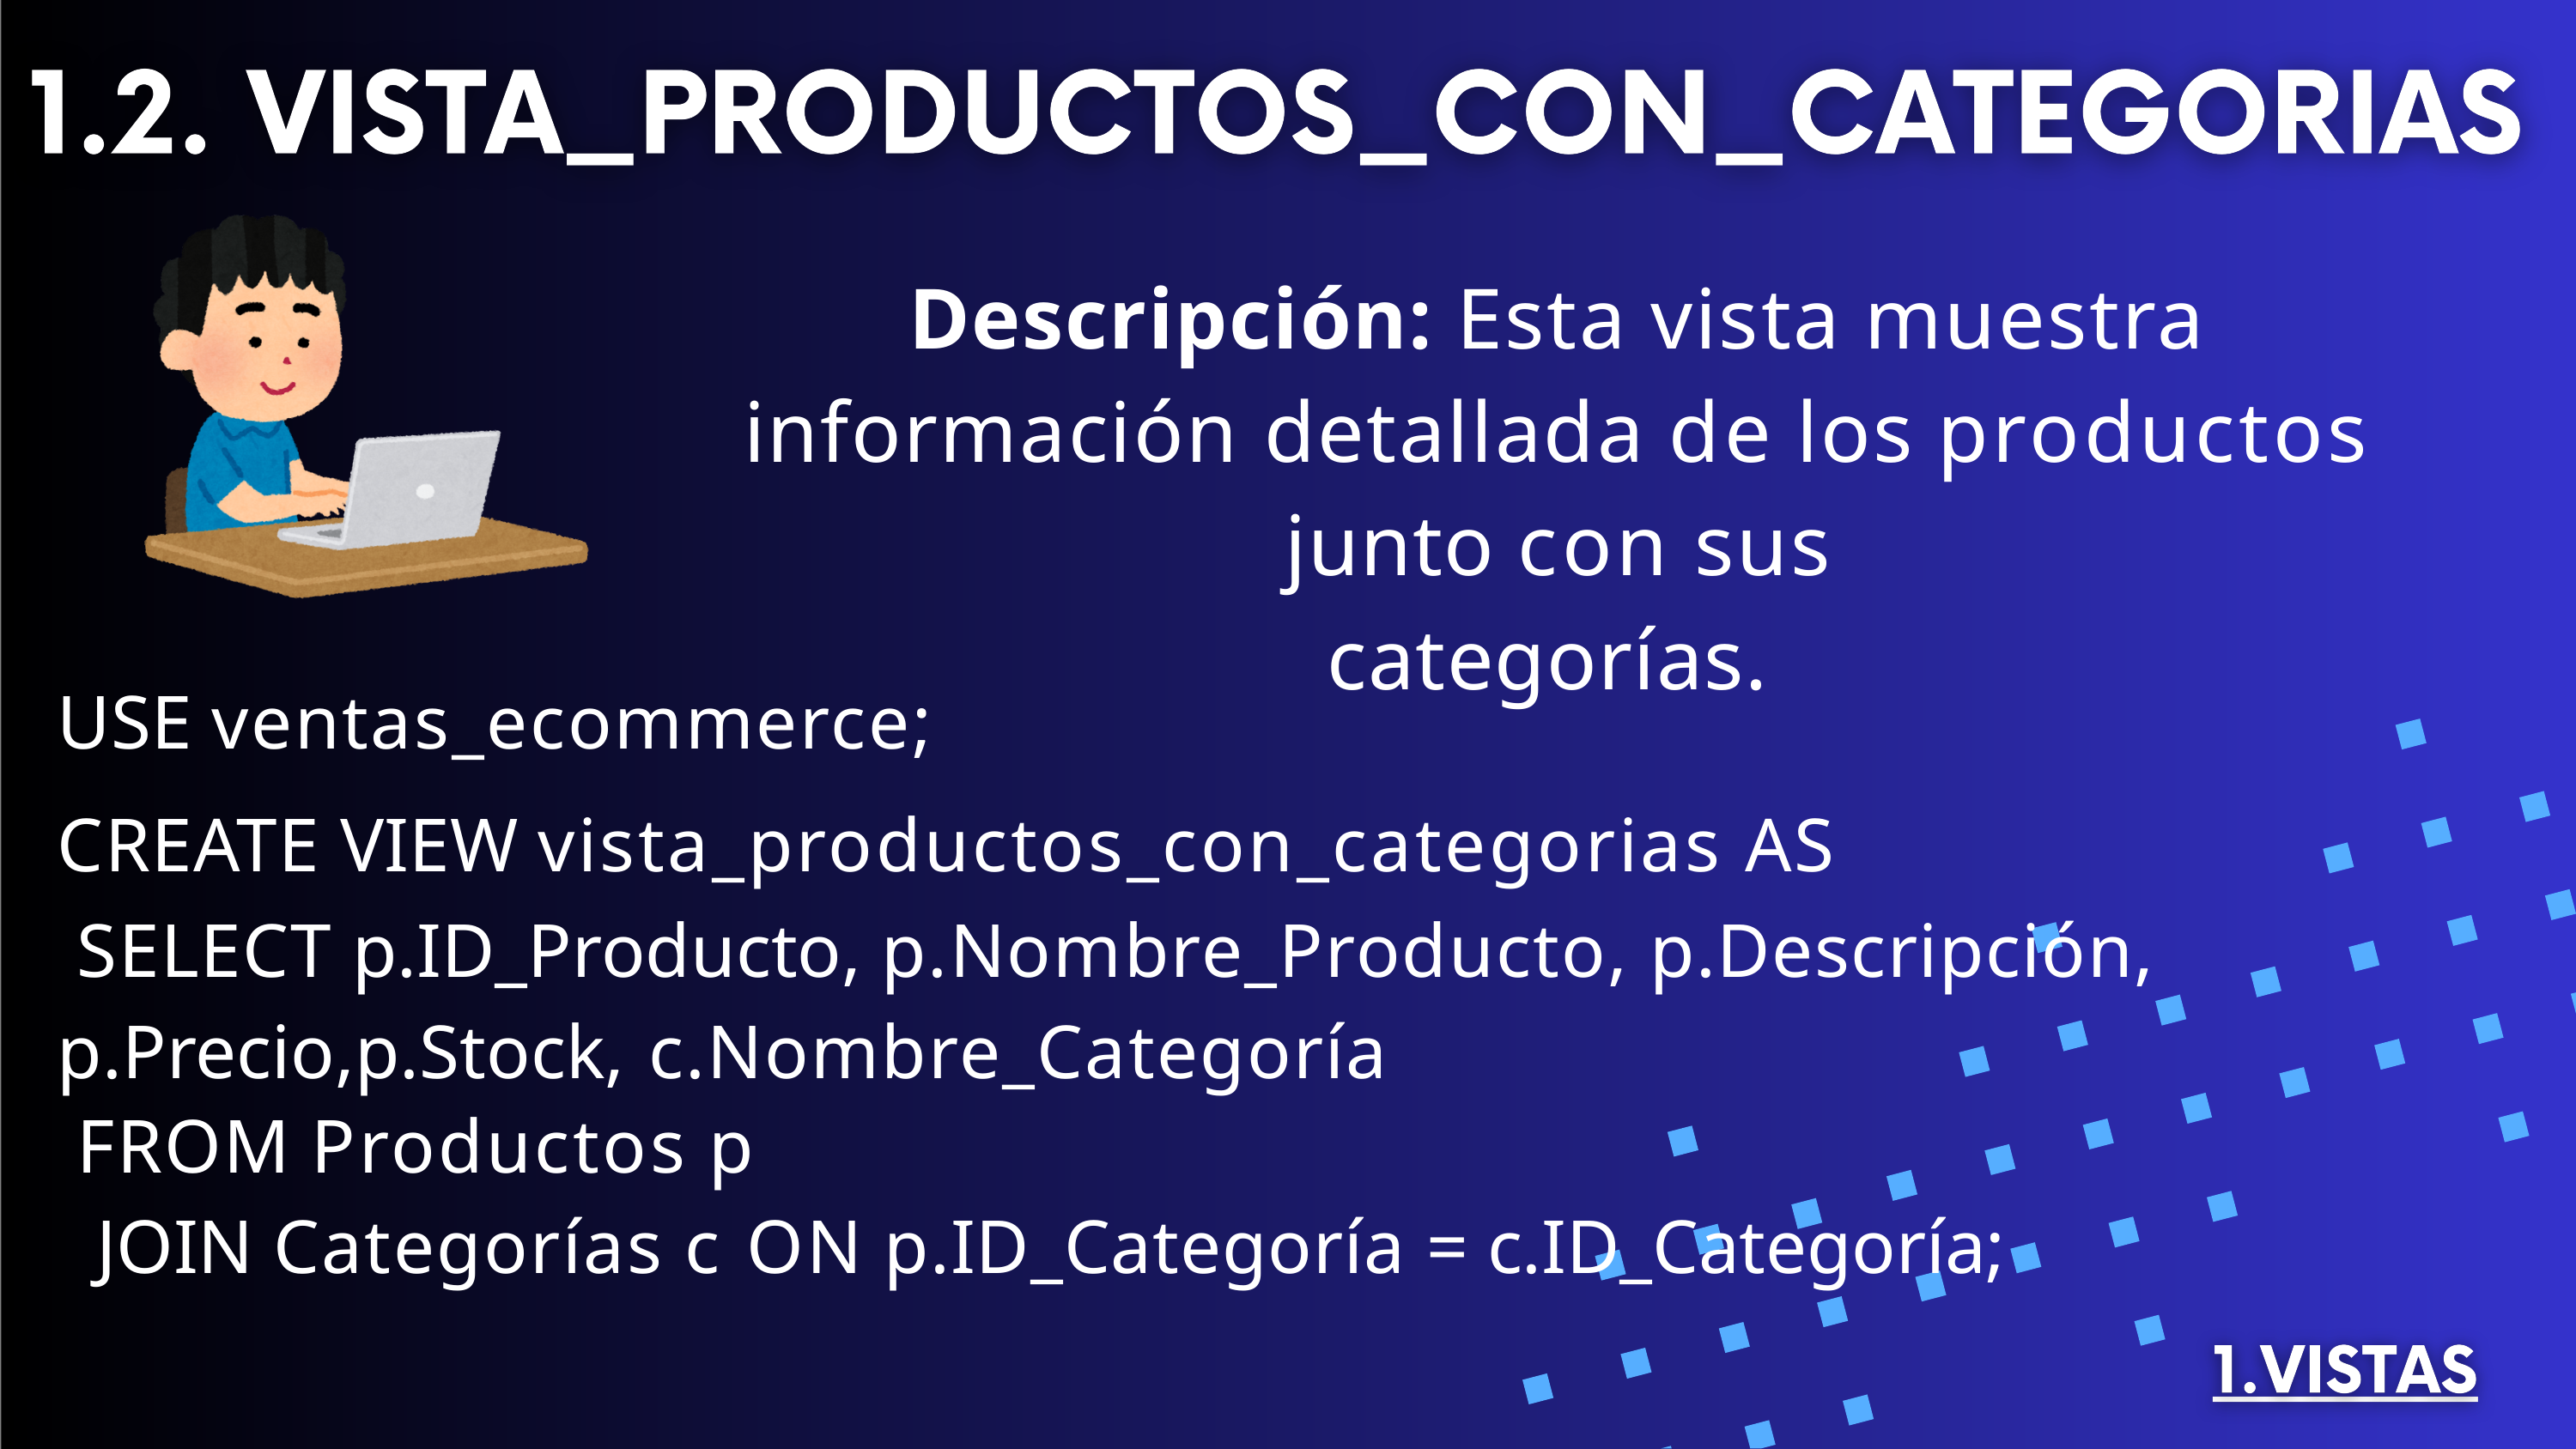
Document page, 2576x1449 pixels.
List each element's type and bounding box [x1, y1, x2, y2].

picture [2186, 1319, 2505, 1433]
text_box [0, 0, 2576, 1449]
